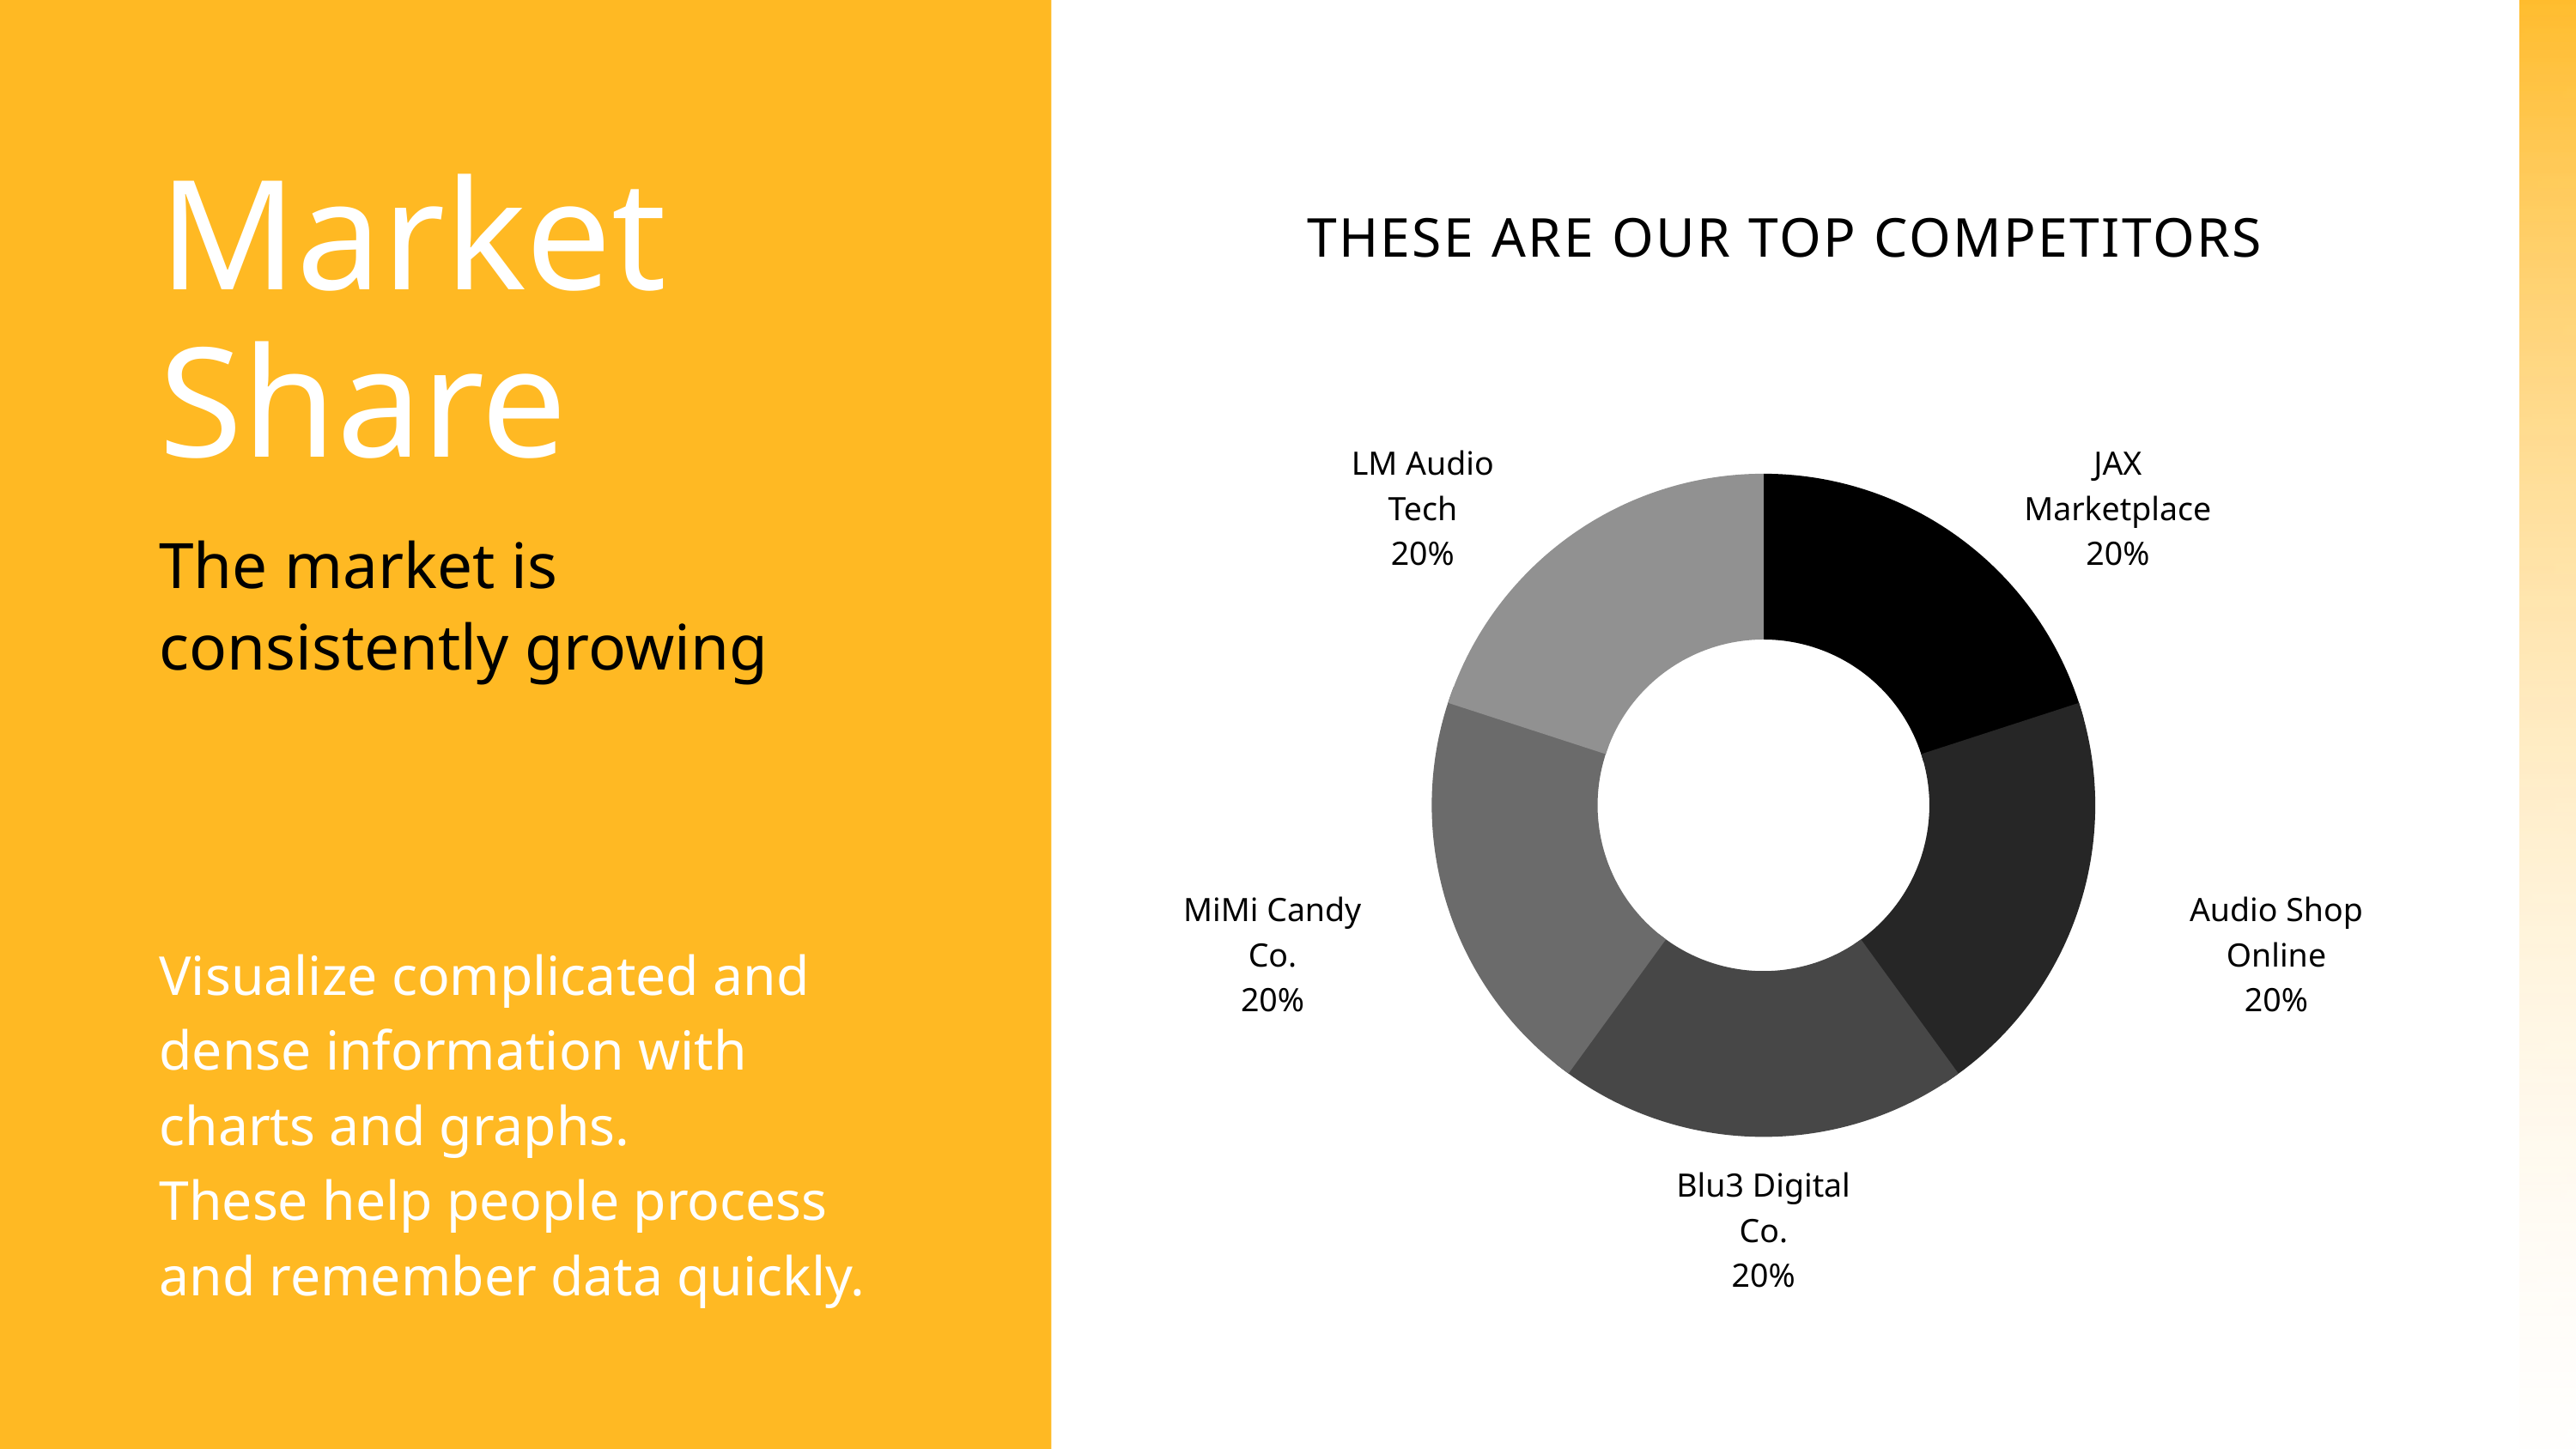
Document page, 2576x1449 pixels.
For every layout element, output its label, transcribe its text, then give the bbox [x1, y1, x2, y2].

text_box THESE ARE OUR TOP COMPETITORS [1170, 197, 2400, 269]
text_box [0, 0, 1052, 1449]
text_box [1161, 440, 2410, 1247]
picture [1810, 0, 2576, 1449]
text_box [159, 144, 893, 678]
text_box Visualize complicated and dense information with charts and graphs. These help people process and remember data quickly. [159, 931, 892, 1307]
